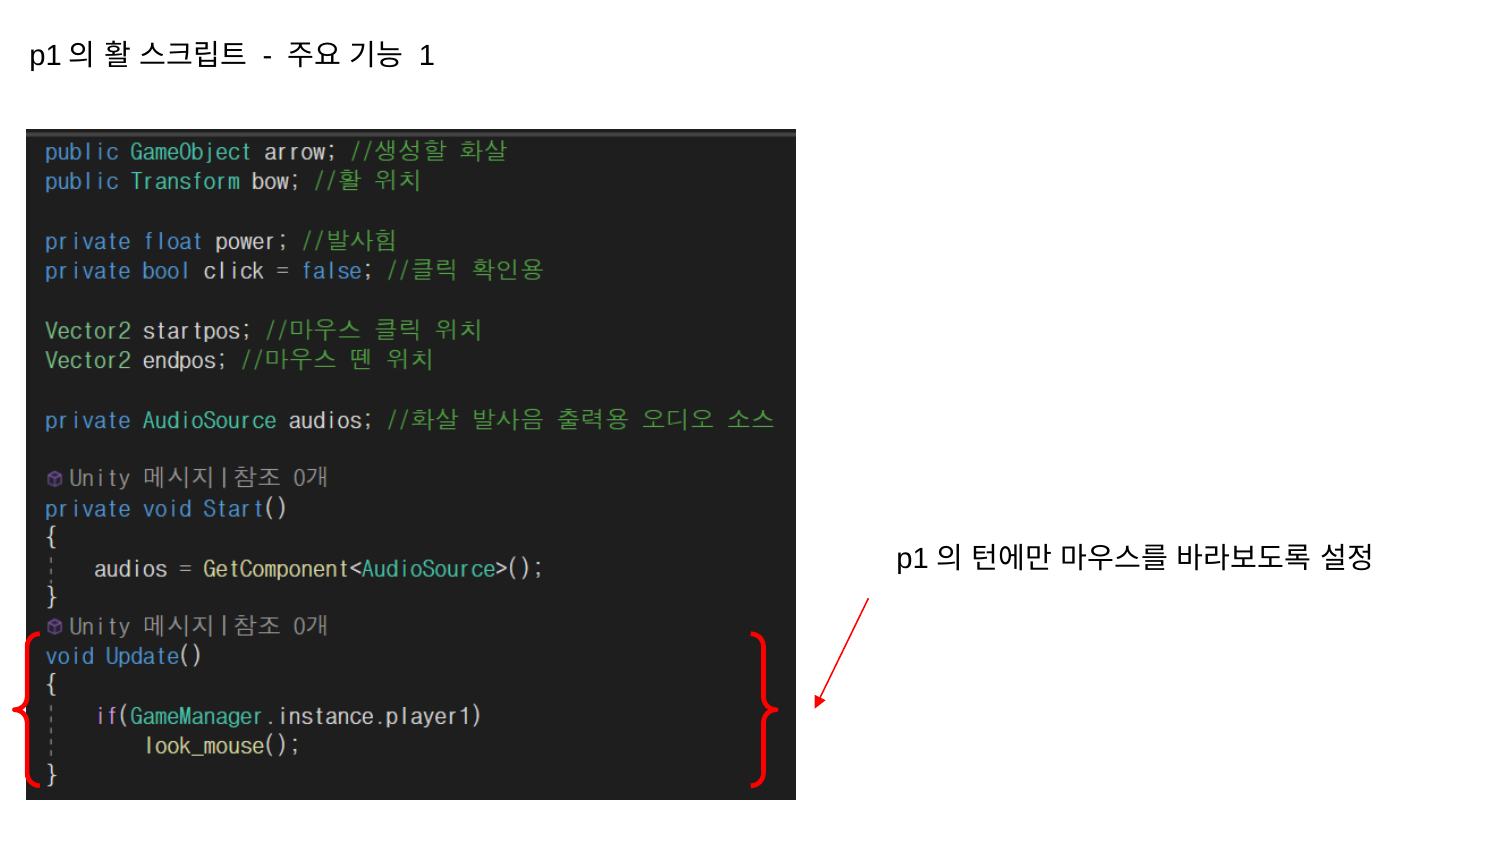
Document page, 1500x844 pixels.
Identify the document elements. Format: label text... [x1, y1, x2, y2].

text_box p1의 턴에만 마우스를 바라보도록 설정 [881, 524, 1479, 590]
text_box p1의 활 스크립트 - 주요 기능 1 [14, 21, 851, 87]
picture [26, 128, 796, 801]
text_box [814, 598, 869, 709]
